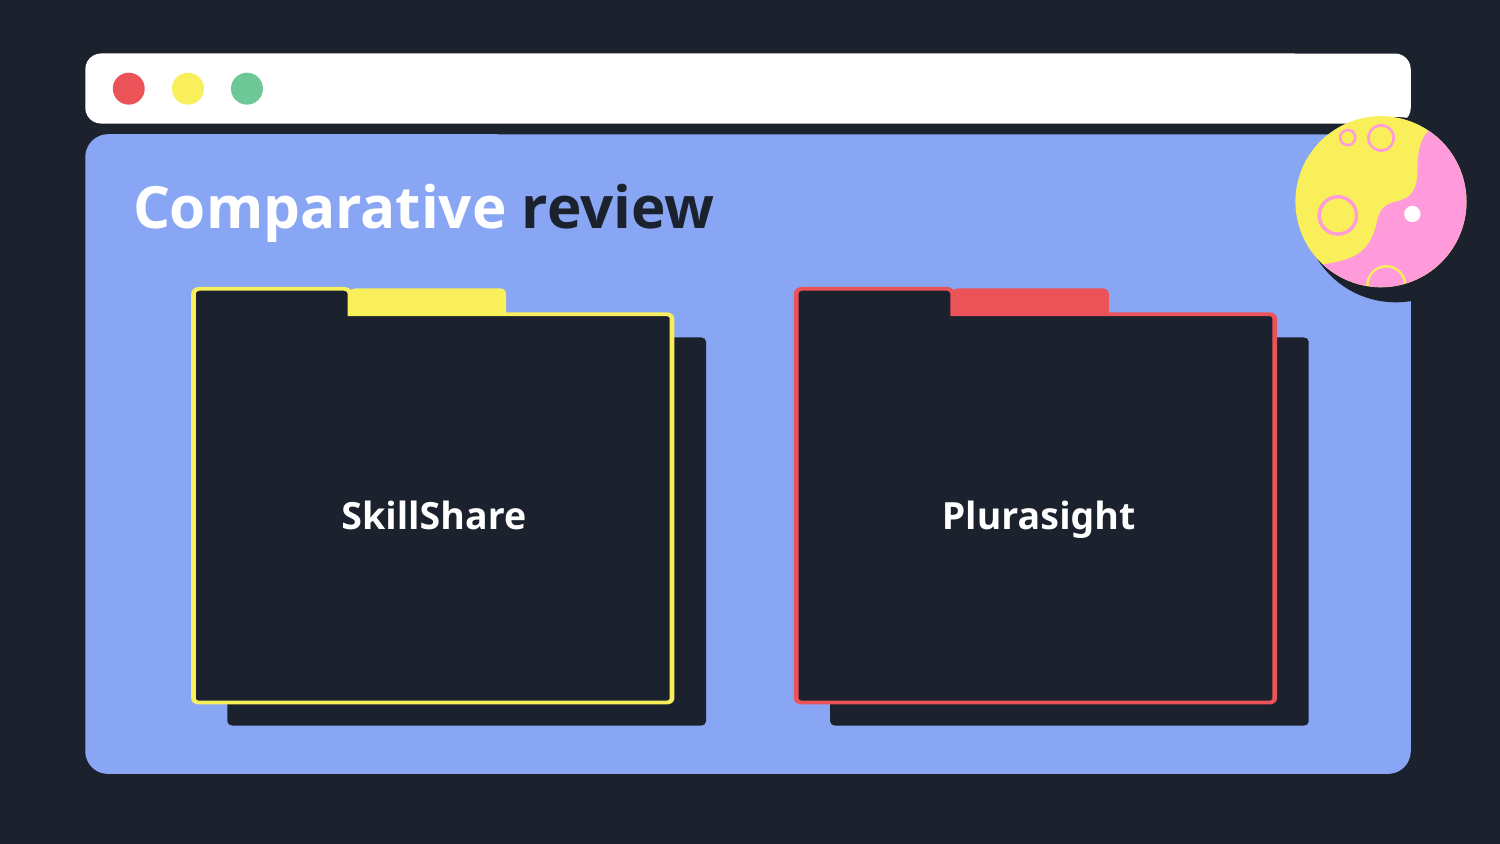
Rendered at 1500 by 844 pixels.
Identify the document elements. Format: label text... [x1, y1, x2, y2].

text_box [190, 286, 707, 726]
title Comparative review [118, 158, 1382, 252]
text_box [793, 286, 1309, 726]
